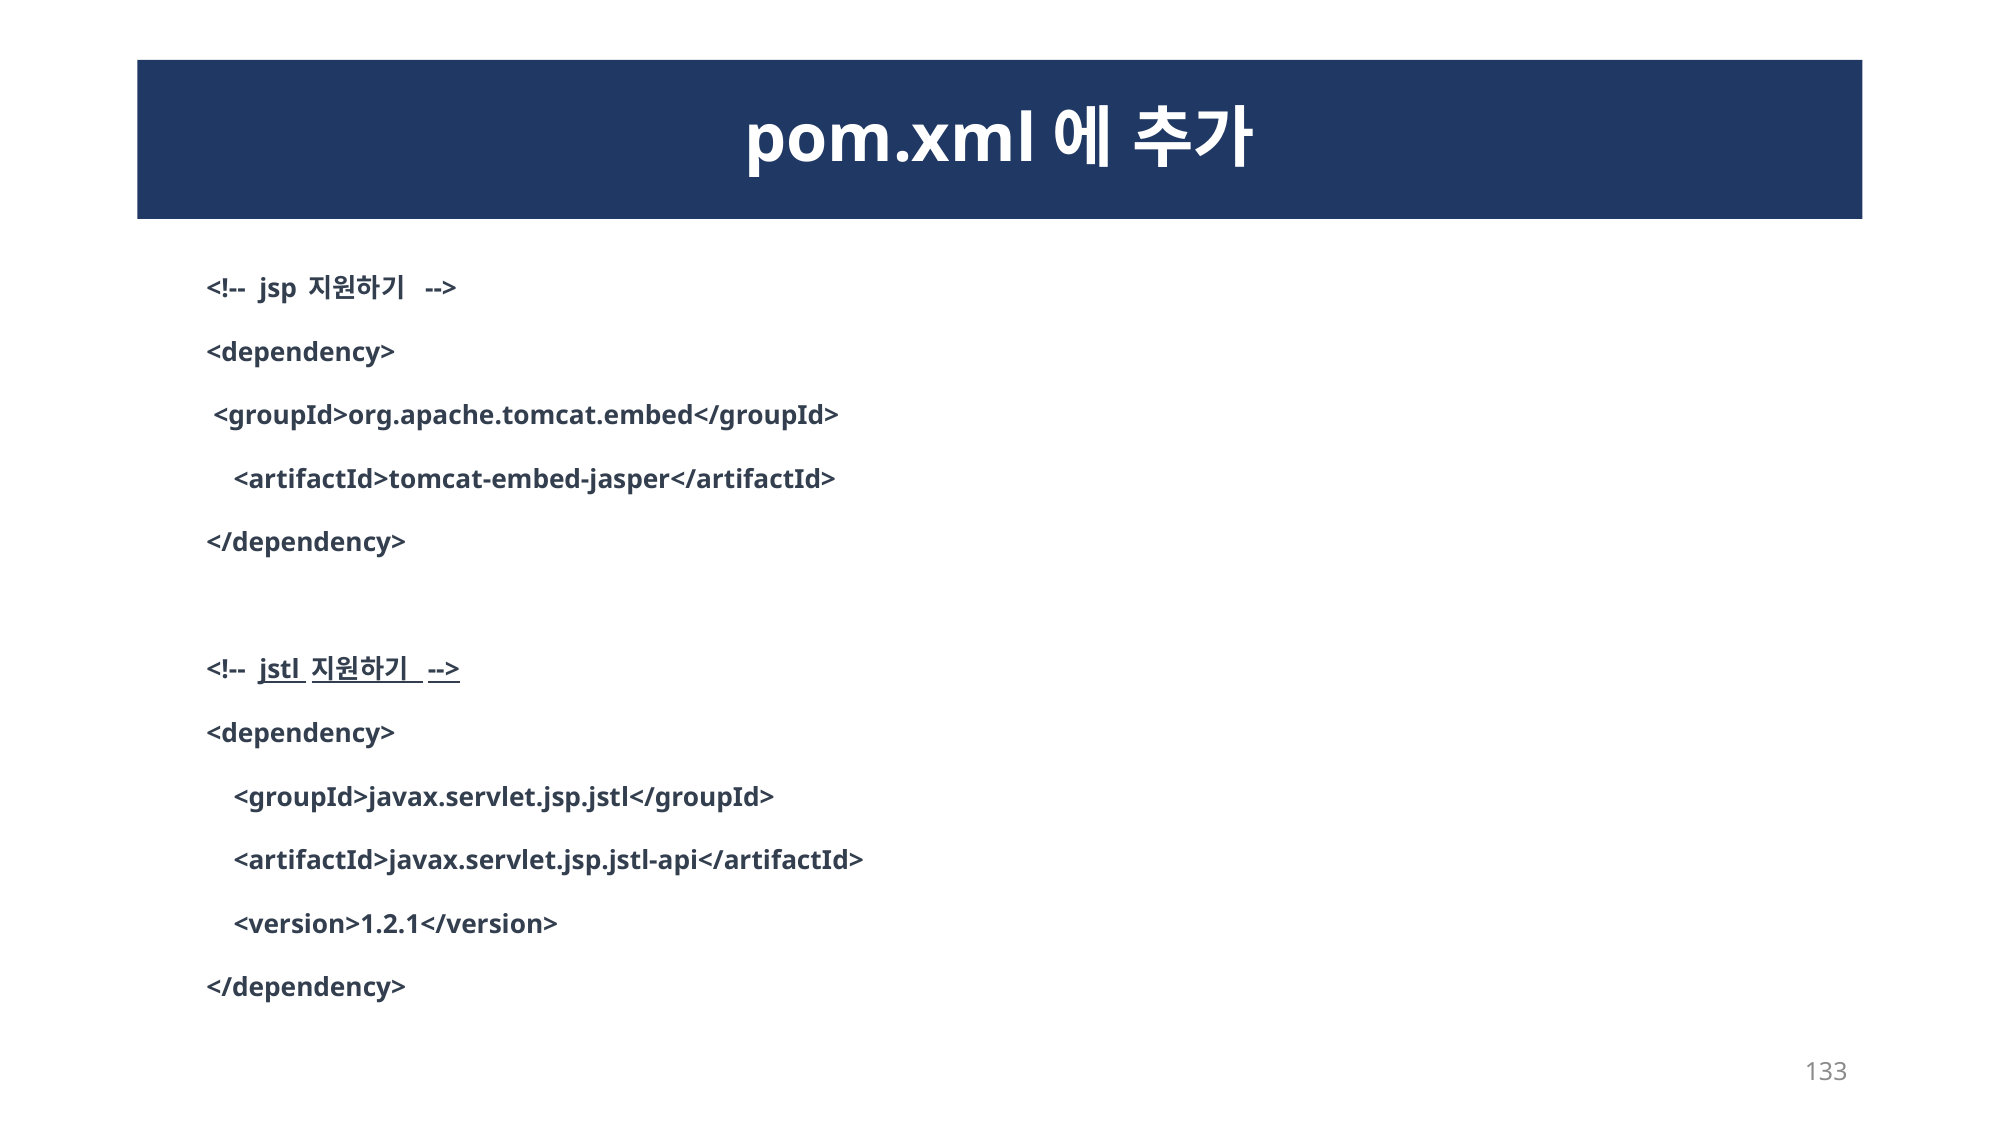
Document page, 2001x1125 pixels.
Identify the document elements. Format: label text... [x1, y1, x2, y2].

slide_number 133 [1412, 1042, 1863, 1103]
title pom.xml에 추가 [137, 59, 1863, 219]
list <!-- jsp 지원하기 --> <dependency> <groupId>org.apache.tomcat.embed</groupId> <artifactId>tomcat-embed-jasper</artifactId> </dependency> <!-- jstl 지원하기 --> <dependency> <groupId>javax.servlet.jsp.jstl</groupId> <artifactId>javax.servlet.jsp.jstl-api</artifactId> <version>1.2.1</version> </dependency> [137, 248, 1863, 1014]
